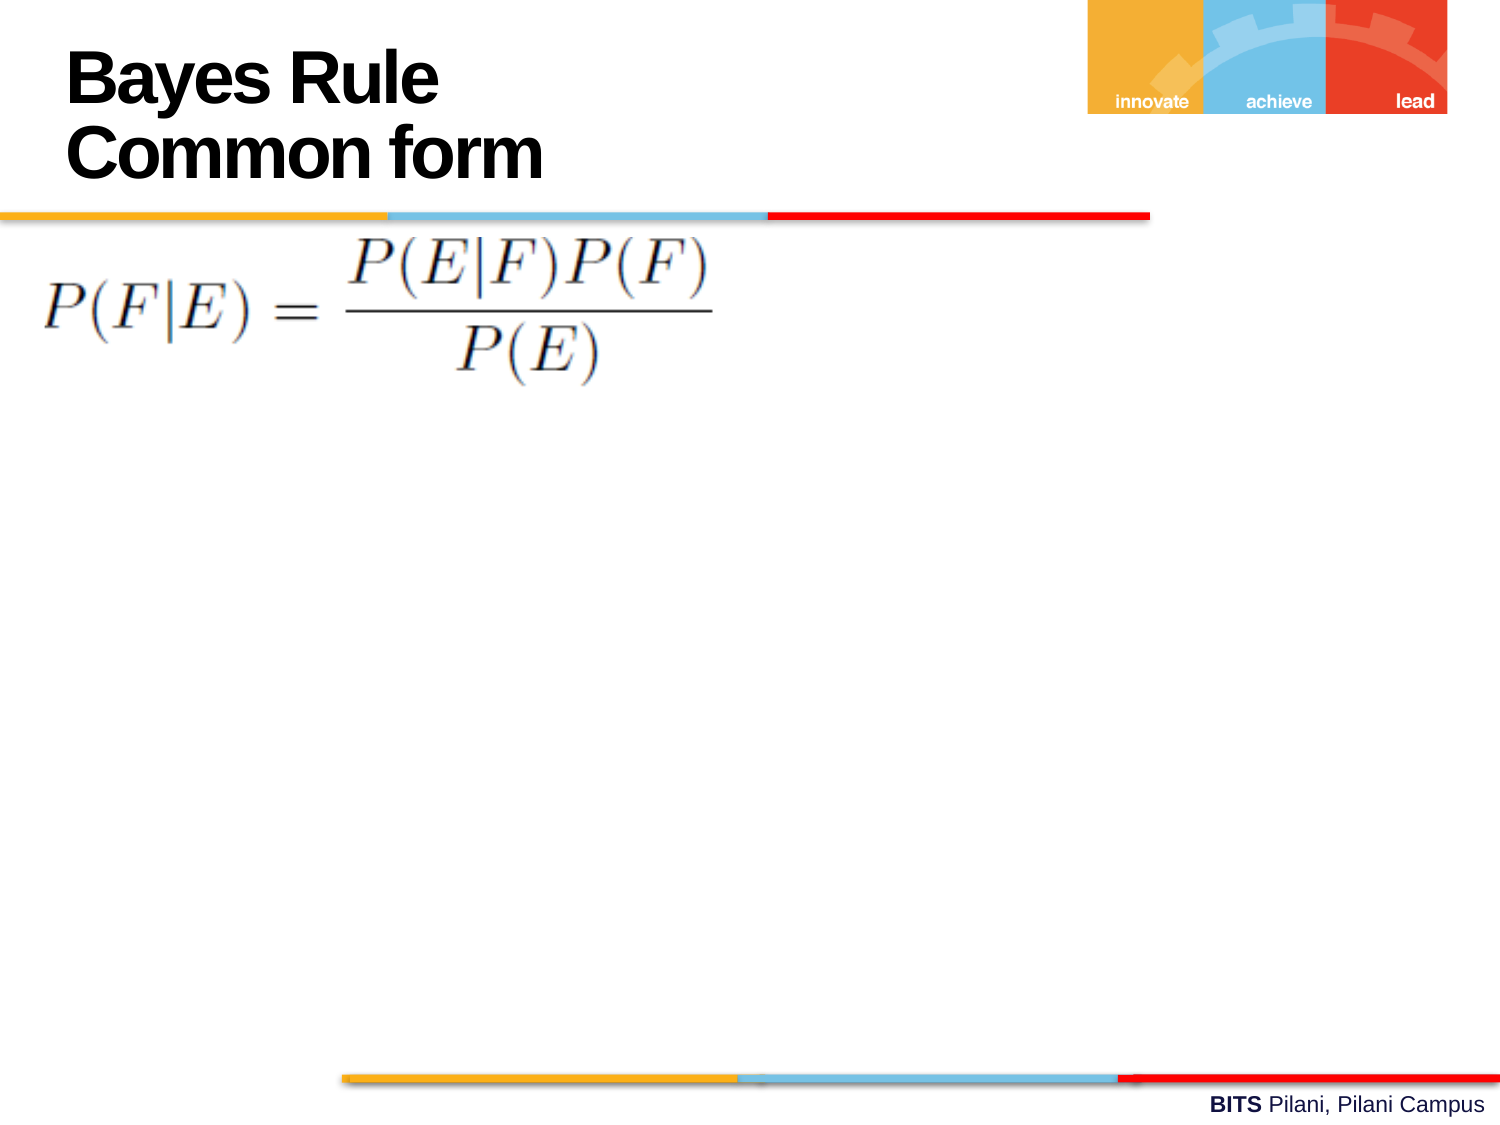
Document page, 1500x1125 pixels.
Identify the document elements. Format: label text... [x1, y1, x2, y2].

picture [1087, 0, 1448, 114]
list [44, 237, 731, 389]
list Bayes Rule Common form [49, 24, 1088, 213]
